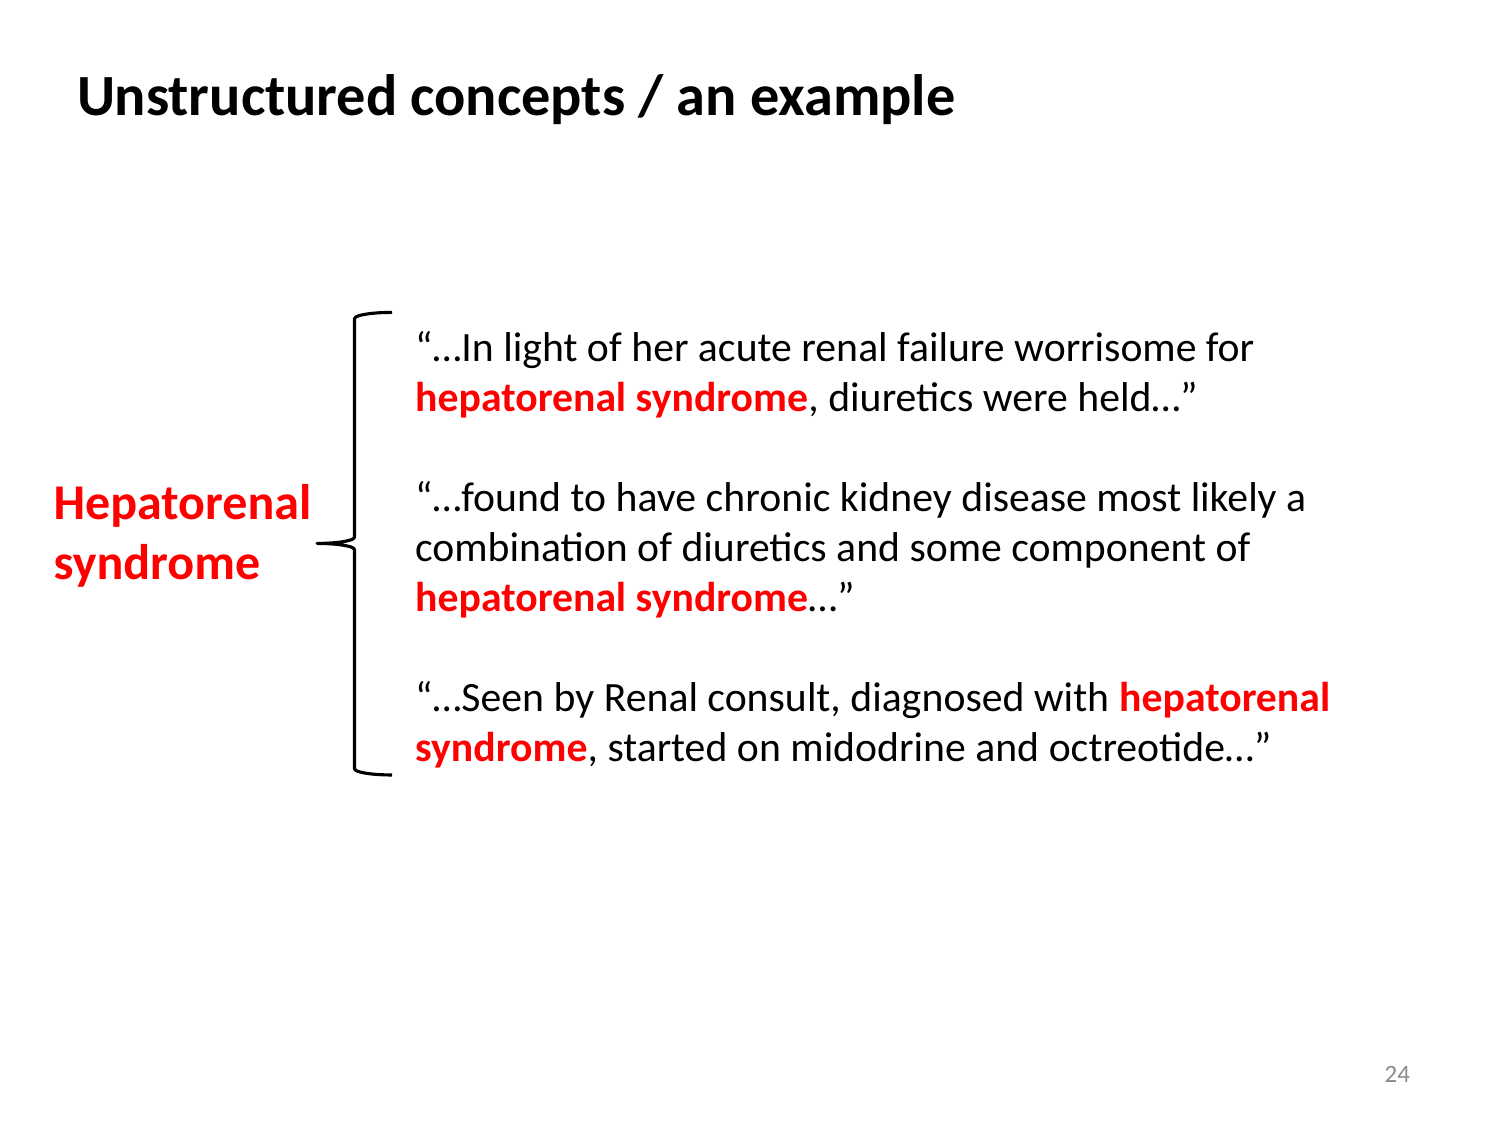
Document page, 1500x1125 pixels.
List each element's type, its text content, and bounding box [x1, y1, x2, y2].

text_box Unstructured concepts / an example [62, 50, 1400, 135]
text_box [316, 311, 393, 776]
slide_number 24 [1074, 1042, 1425, 1103]
text_box “…In light of her acute renal failure worrisome for hepatorenal syndrome, diuretics were held…” “…found to have chronic kidney disease most likely a combination of diuretics and some component of hepatorenal syndrome…” “…Seen by Renal consult, diagnosed with hepatorenal syndrome, started on midodrine and octreotide…” [400, 312, 1450, 778]
text_box Hepatorenal syndrome [39, 462, 327, 598]
